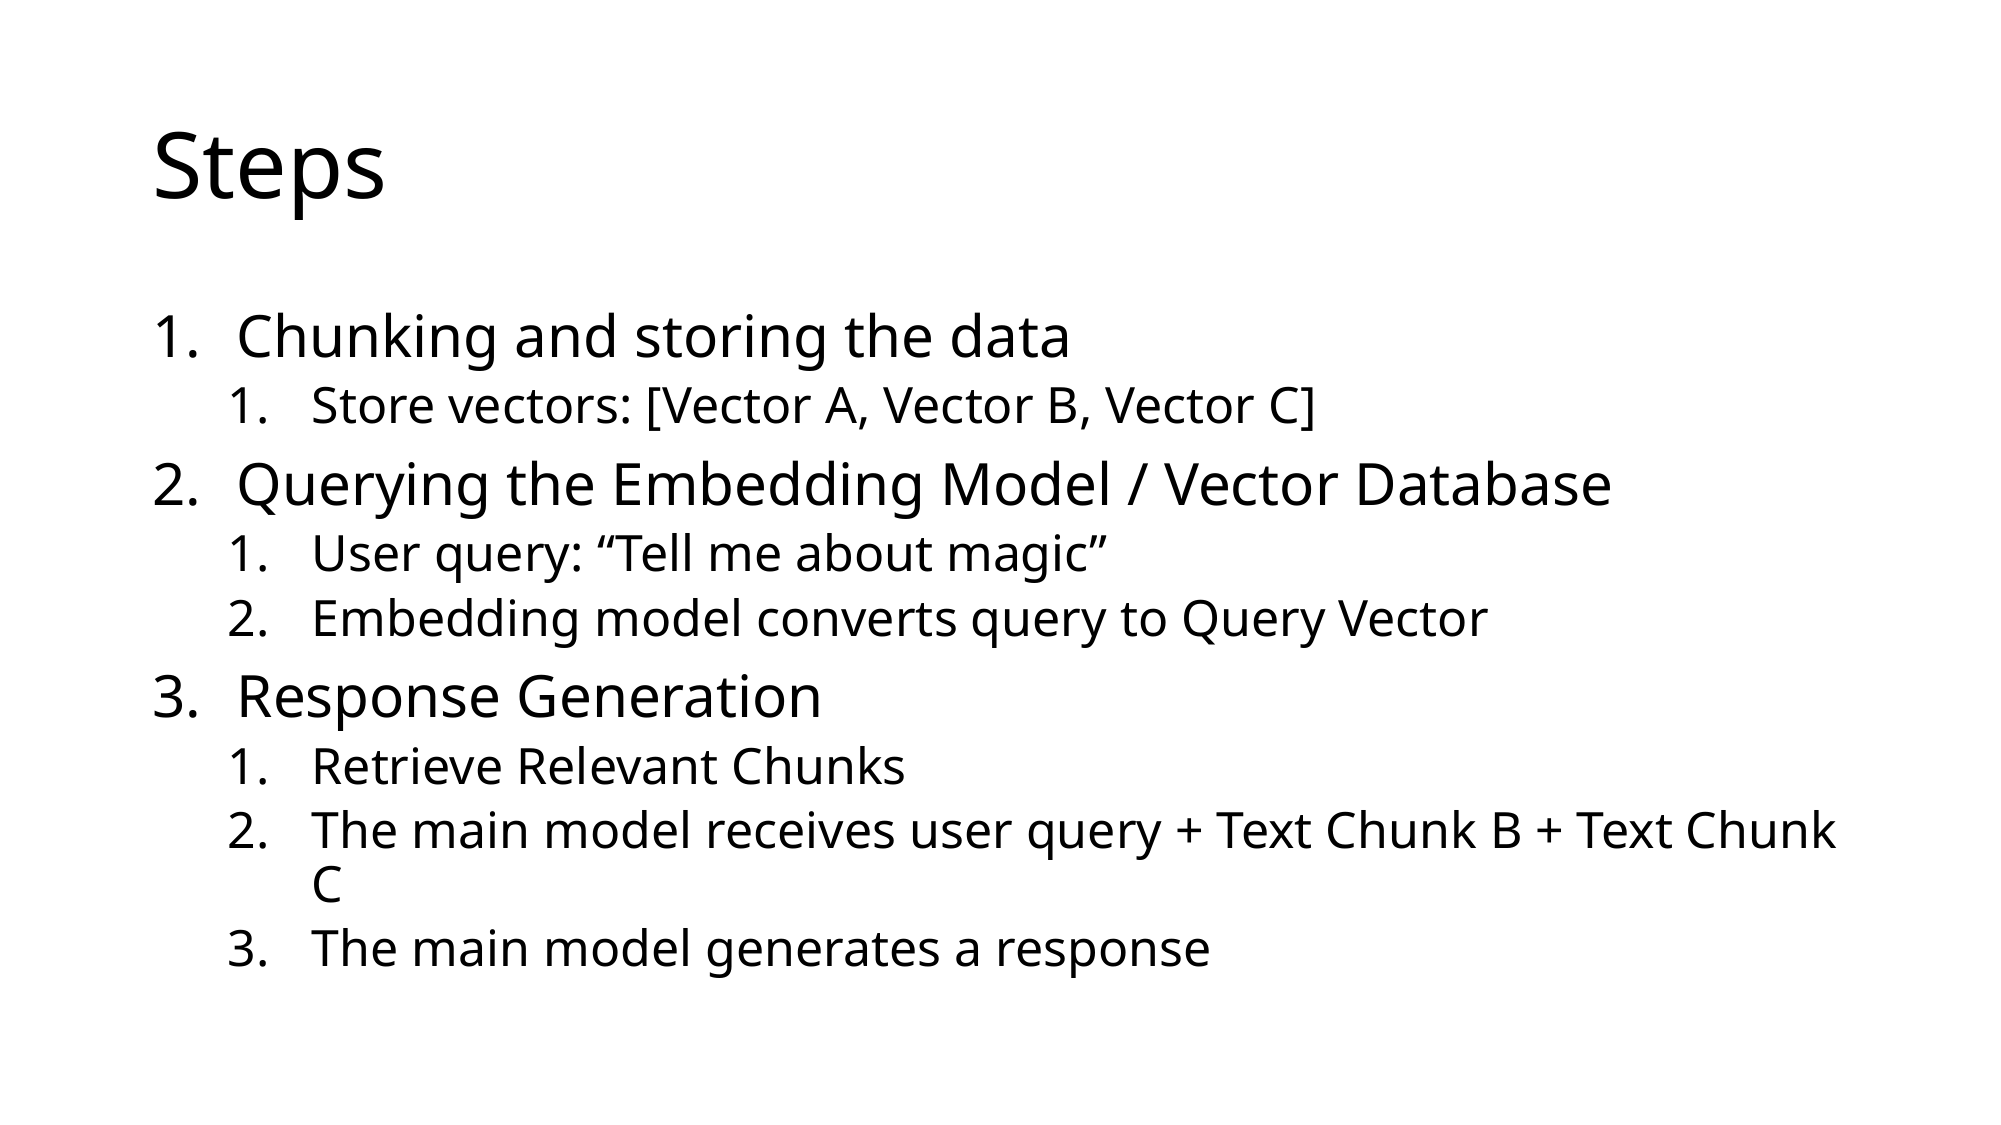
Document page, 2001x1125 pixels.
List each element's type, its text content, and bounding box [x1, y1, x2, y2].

title Steps [137, 59, 1863, 278]
list Chunking and storing the data Store vectors: [Vector A, Vector B, Vector C] Querying the Embedding Model / Vector Database User query: “Tell me about magic” Embedding model converts query to Query Vector Response Generation Retrieve Relevant Chunks The main model receives user query + Text Chunk B + Text Chunk C The main model generates a response [137, 299, 1863, 1014]
